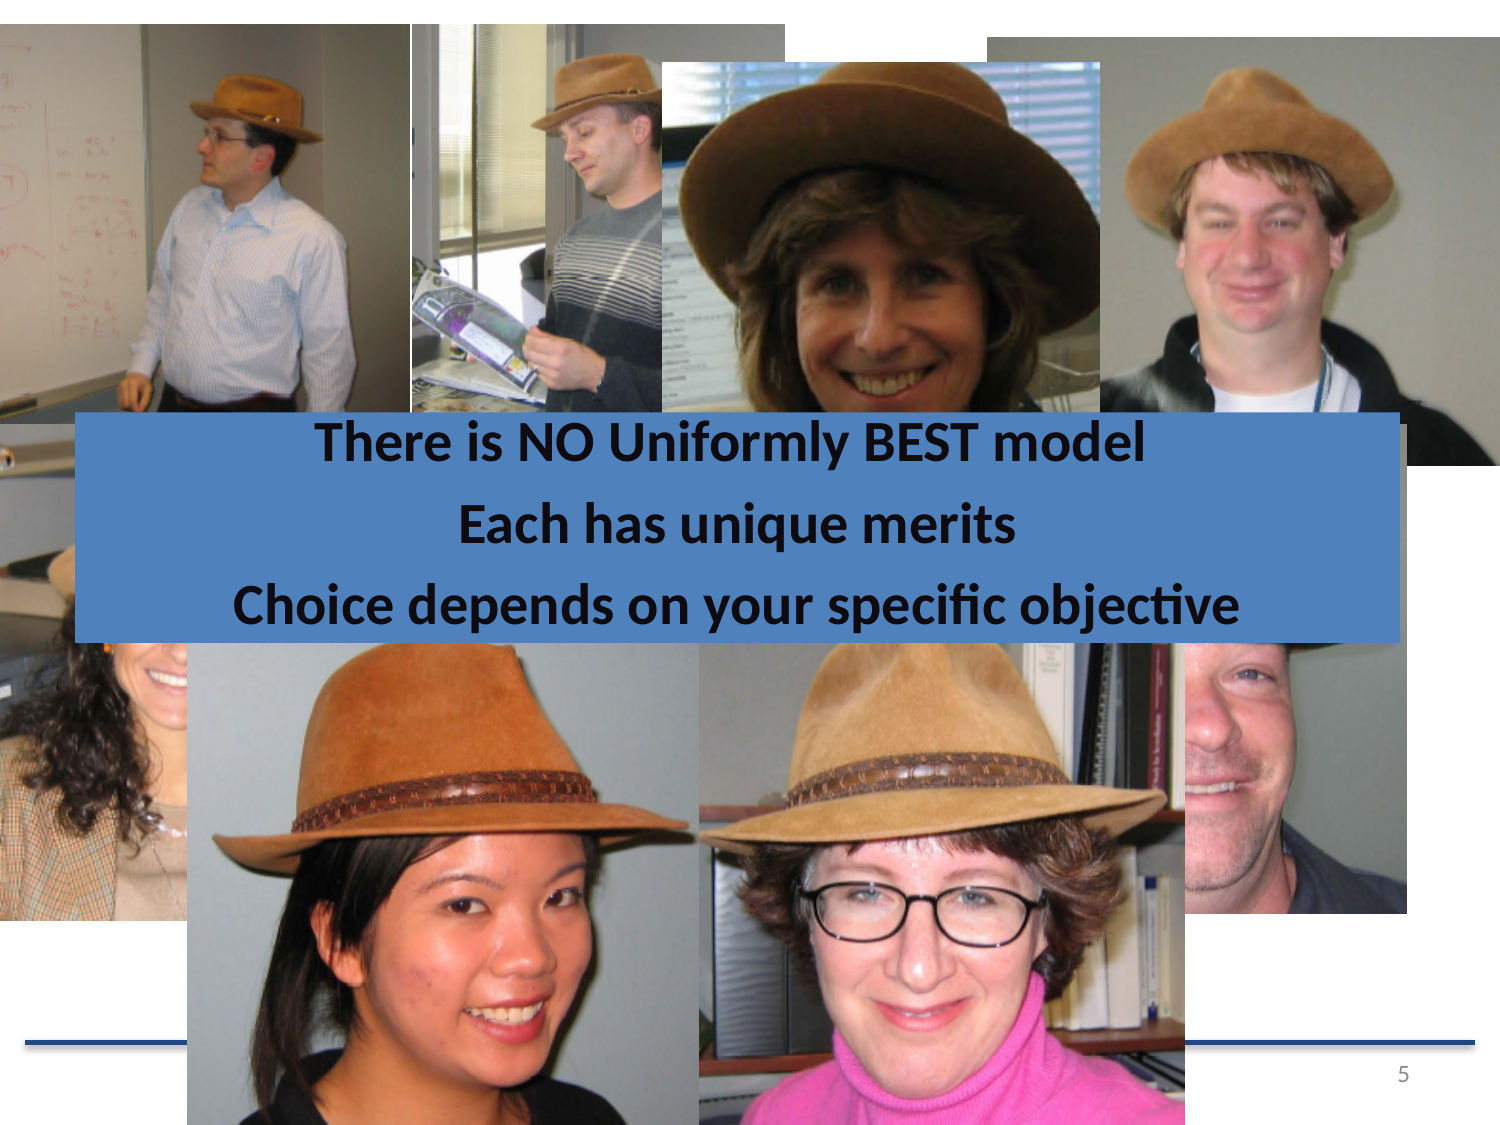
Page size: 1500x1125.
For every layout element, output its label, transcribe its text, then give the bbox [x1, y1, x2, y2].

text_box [0, 424, 657, 921]
picture [187, 618, 1185, 1125]
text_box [662, 37, 1500, 915]
slide_number 5 [1188, 1042, 1425, 1103]
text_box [0, 24, 786, 423]
